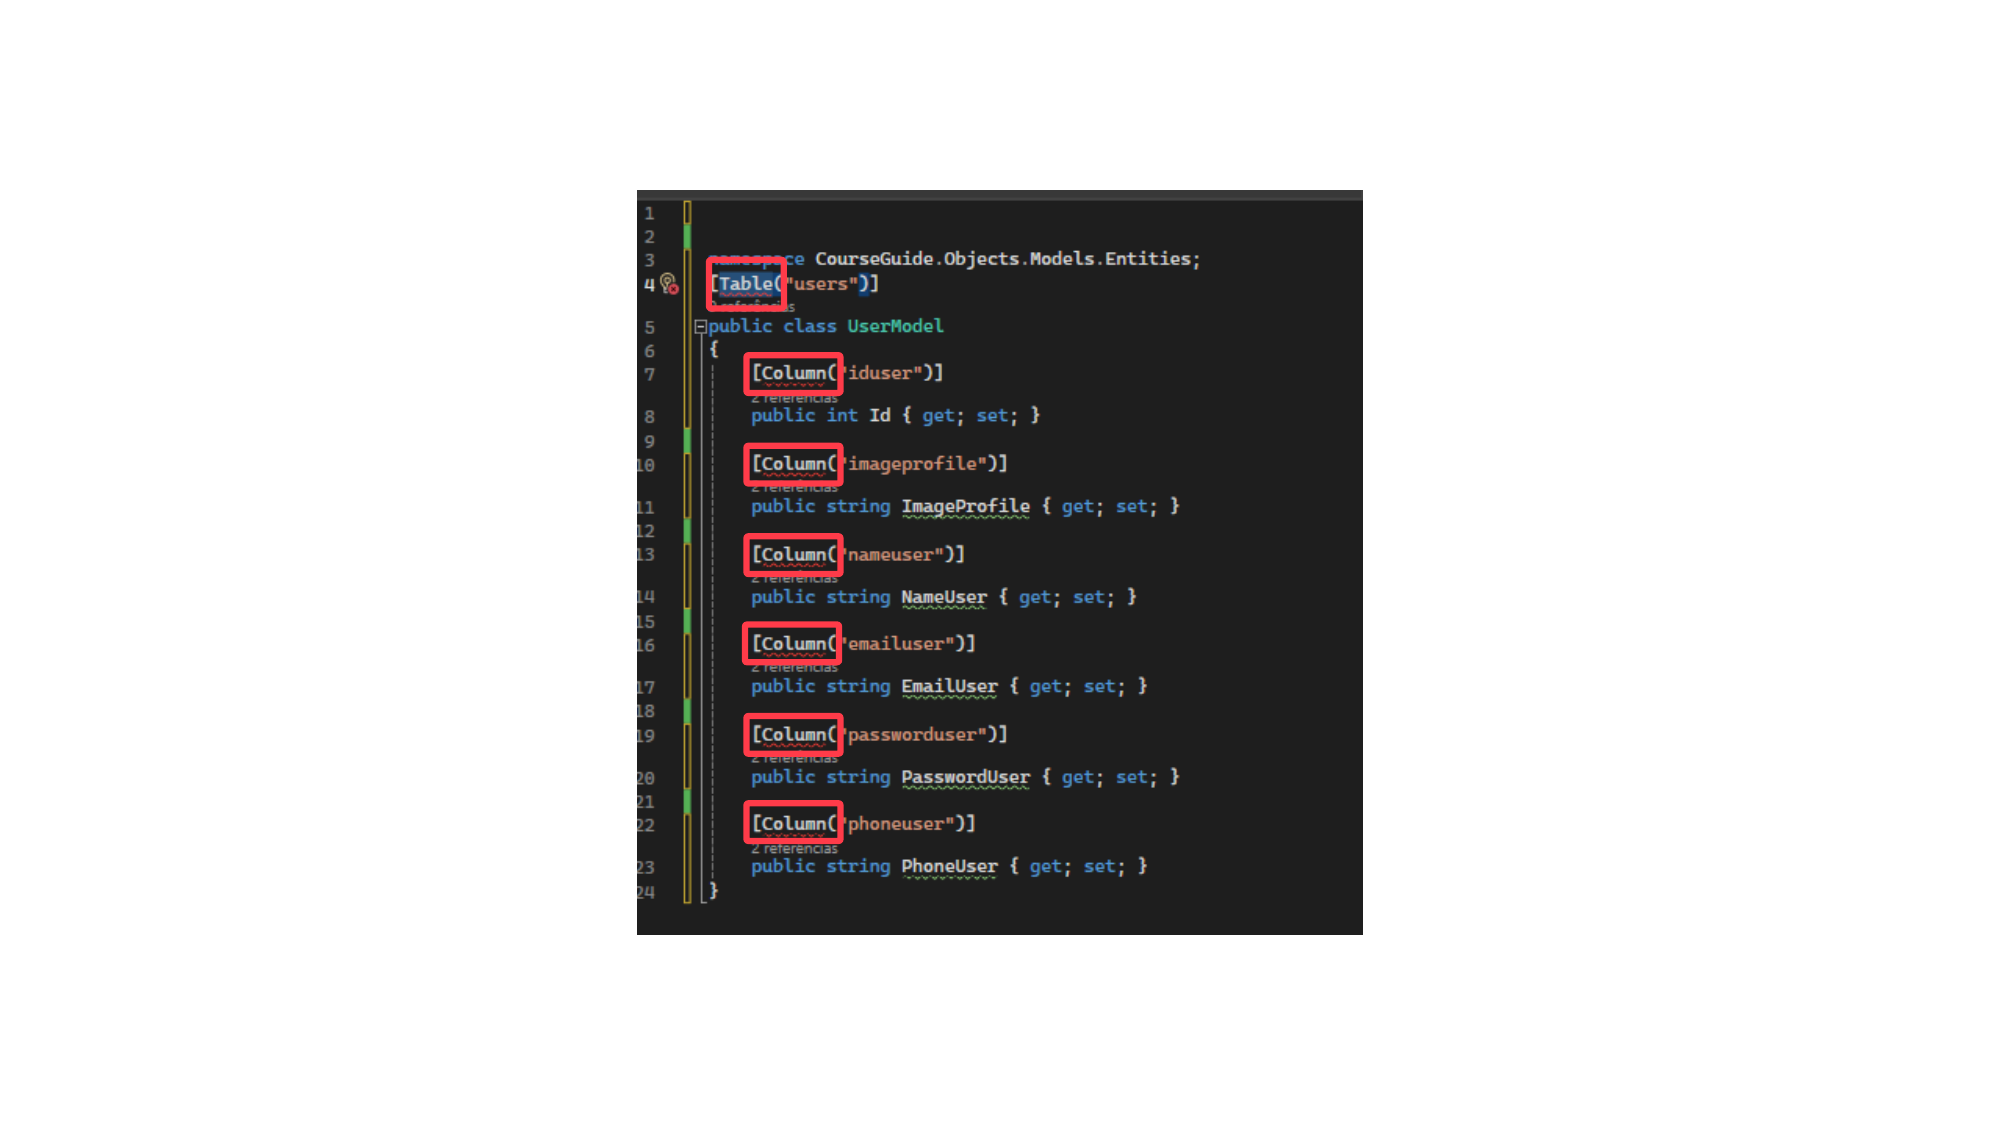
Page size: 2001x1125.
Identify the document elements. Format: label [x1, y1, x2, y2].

picture [636, 189, 1363, 935]
